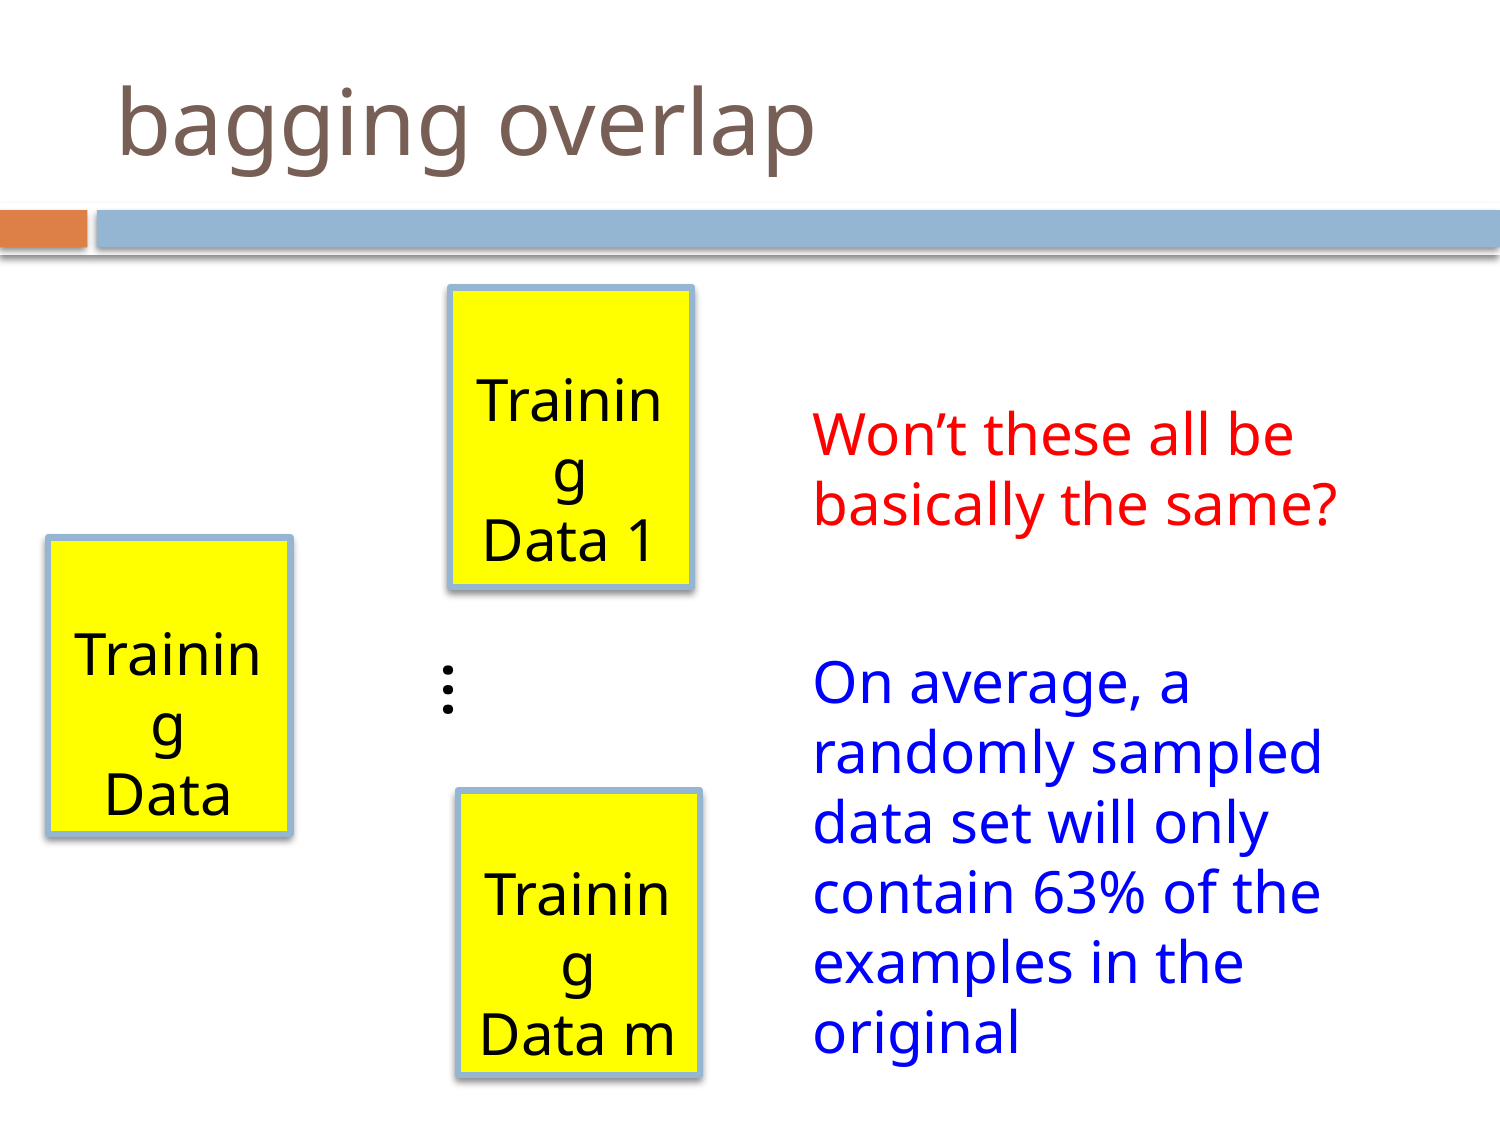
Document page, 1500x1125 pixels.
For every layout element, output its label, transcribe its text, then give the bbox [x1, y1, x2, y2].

text_box [457, 790, 701, 1076]
text_box Training Data [46, 610, 291, 835]
text_box Training Data m [455, 849, 700, 1075]
text_box Training Data 1 [448, 355, 693, 581]
text_box Won’t these all be basically the same? [798, 389, 1438, 545]
text_box [449, 287, 693, 355]
text_box [47, 537, 291, 610]
title bagging overlap [100, 37, 1438, 200]
text_box [449, 581, 693, 588]
text_box On average, a randomly sampled data set will only contain 63% of the examples in the original [798, 637, 1438, 1073]
text_box … [422, 645, 527, 735]
